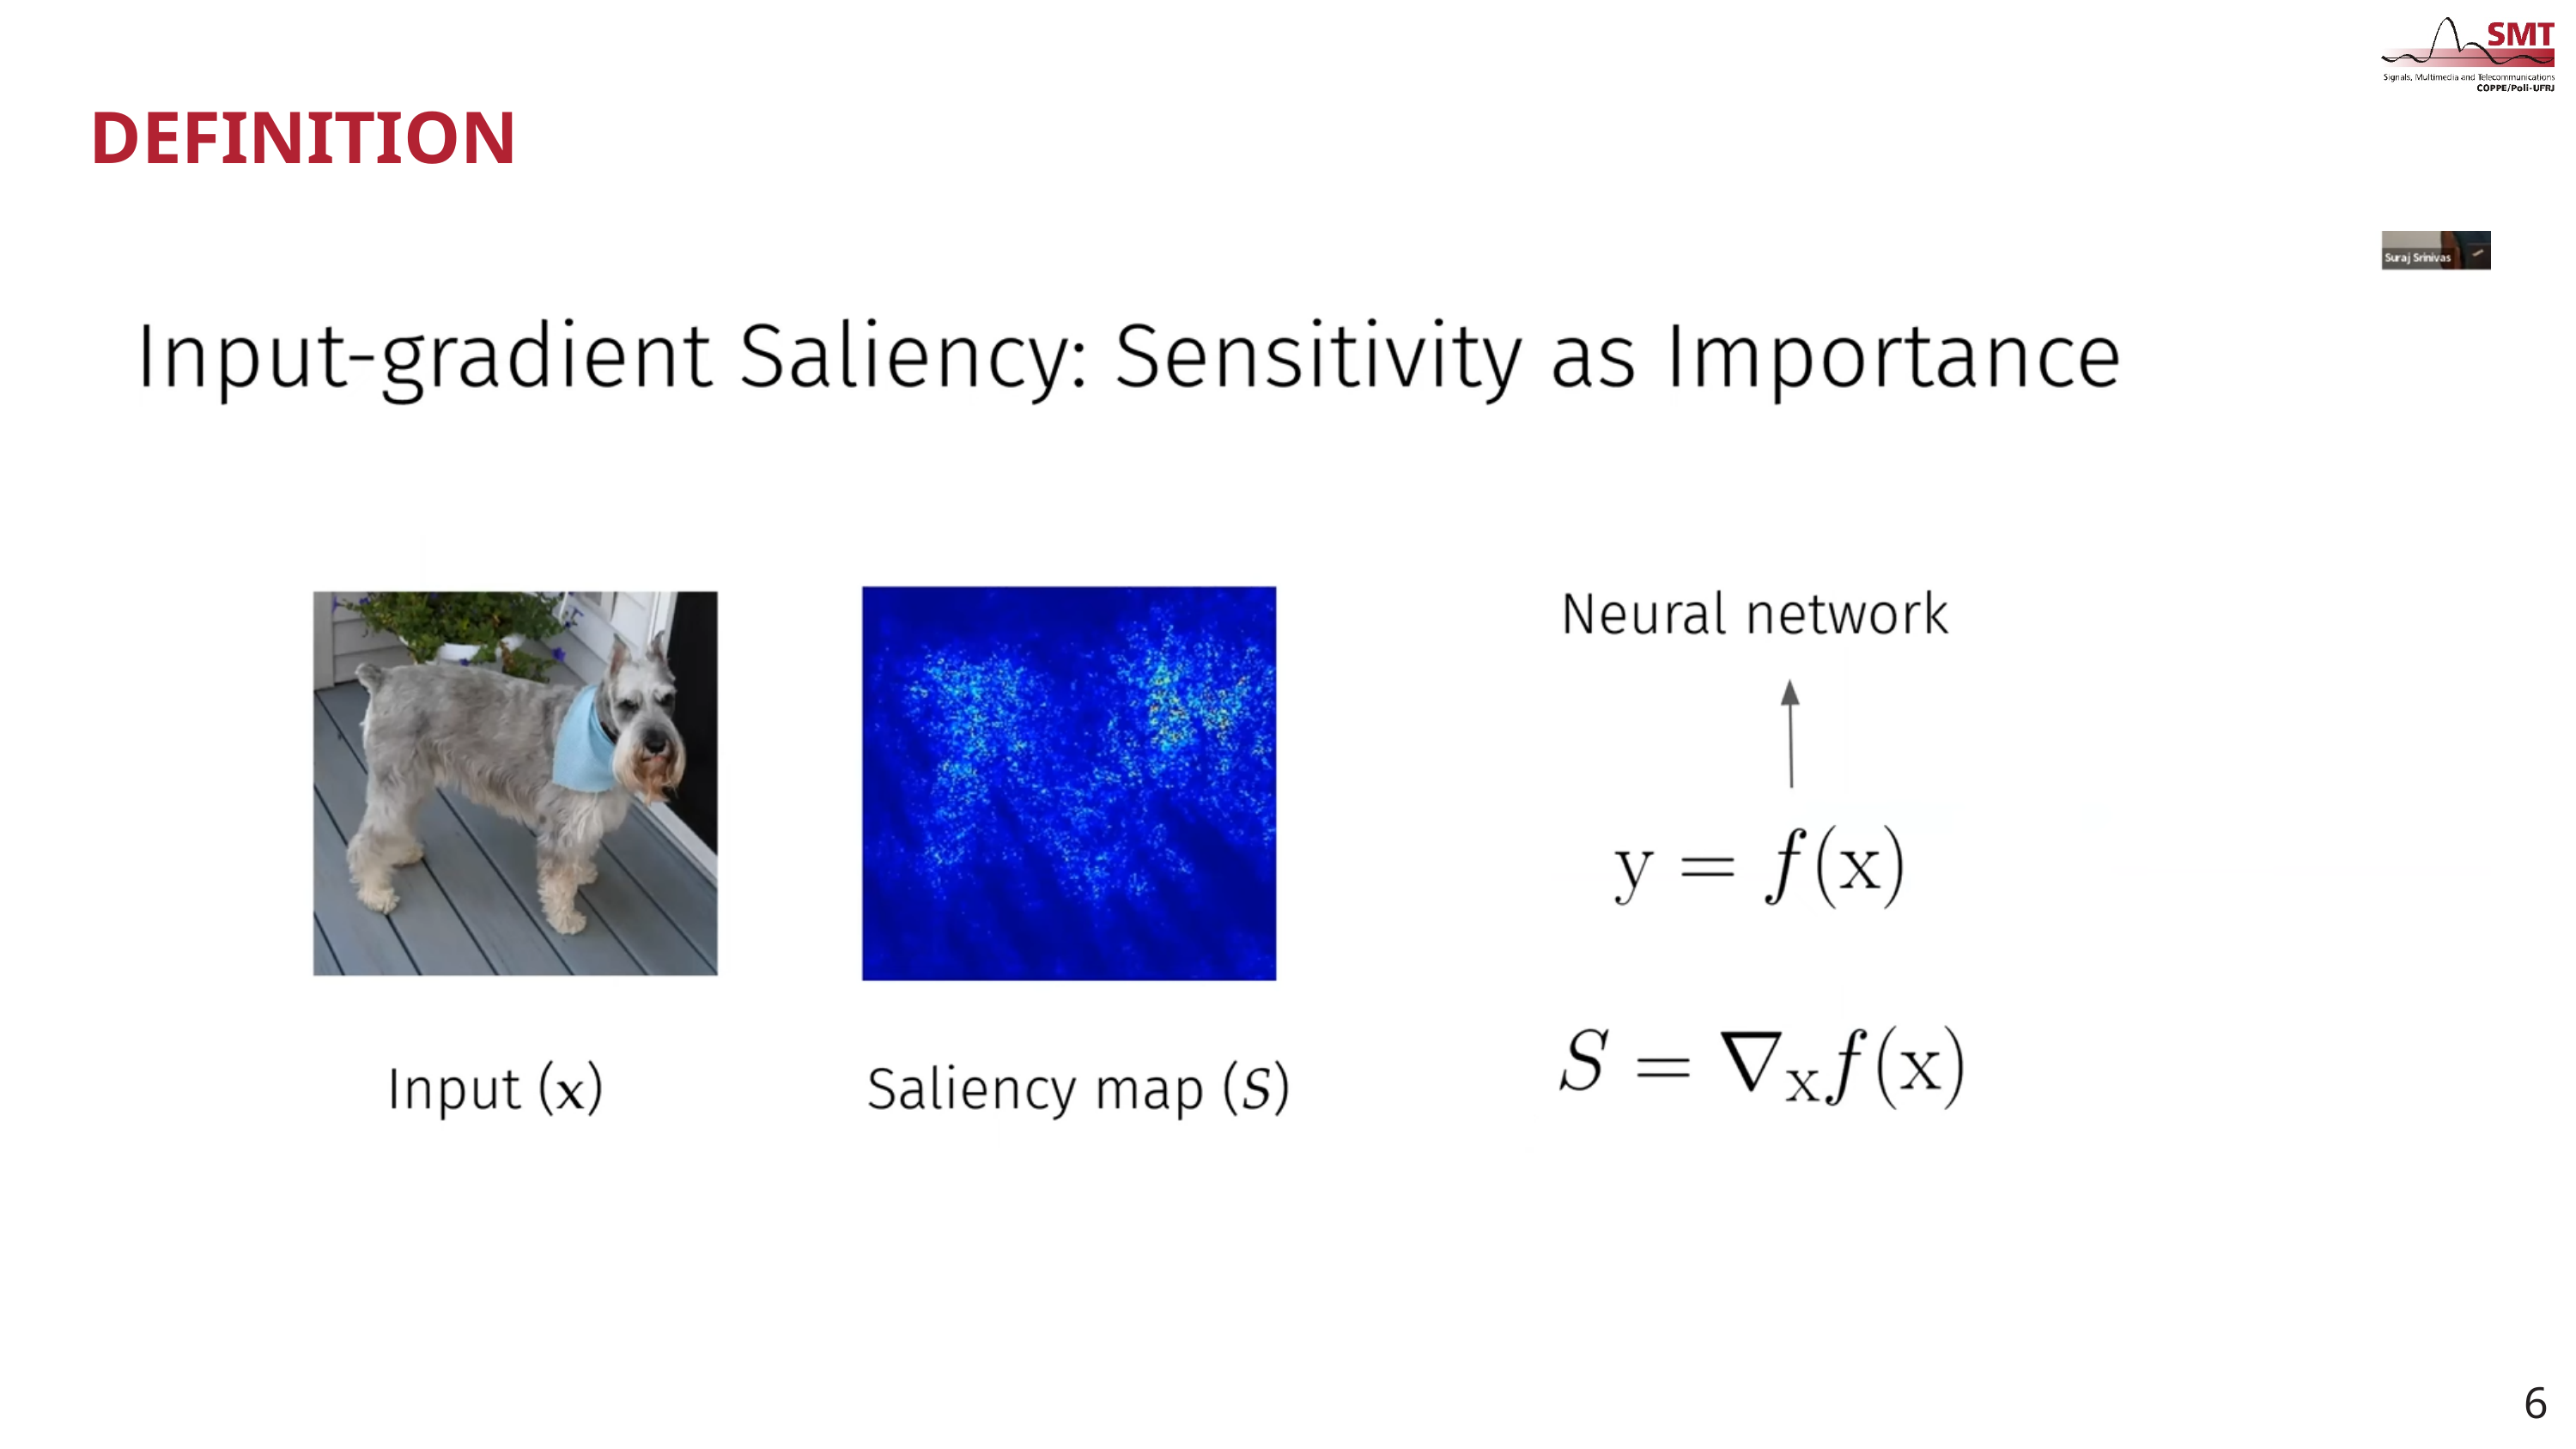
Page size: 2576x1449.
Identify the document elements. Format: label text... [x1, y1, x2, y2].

text_box DEFINITION [88, 91, 520, 178]
text_box 6 [2524, 1367, 2557, 1428]
picture [84, 231, 2492, 1218]
picture [2380, 17, 2555, 92]
